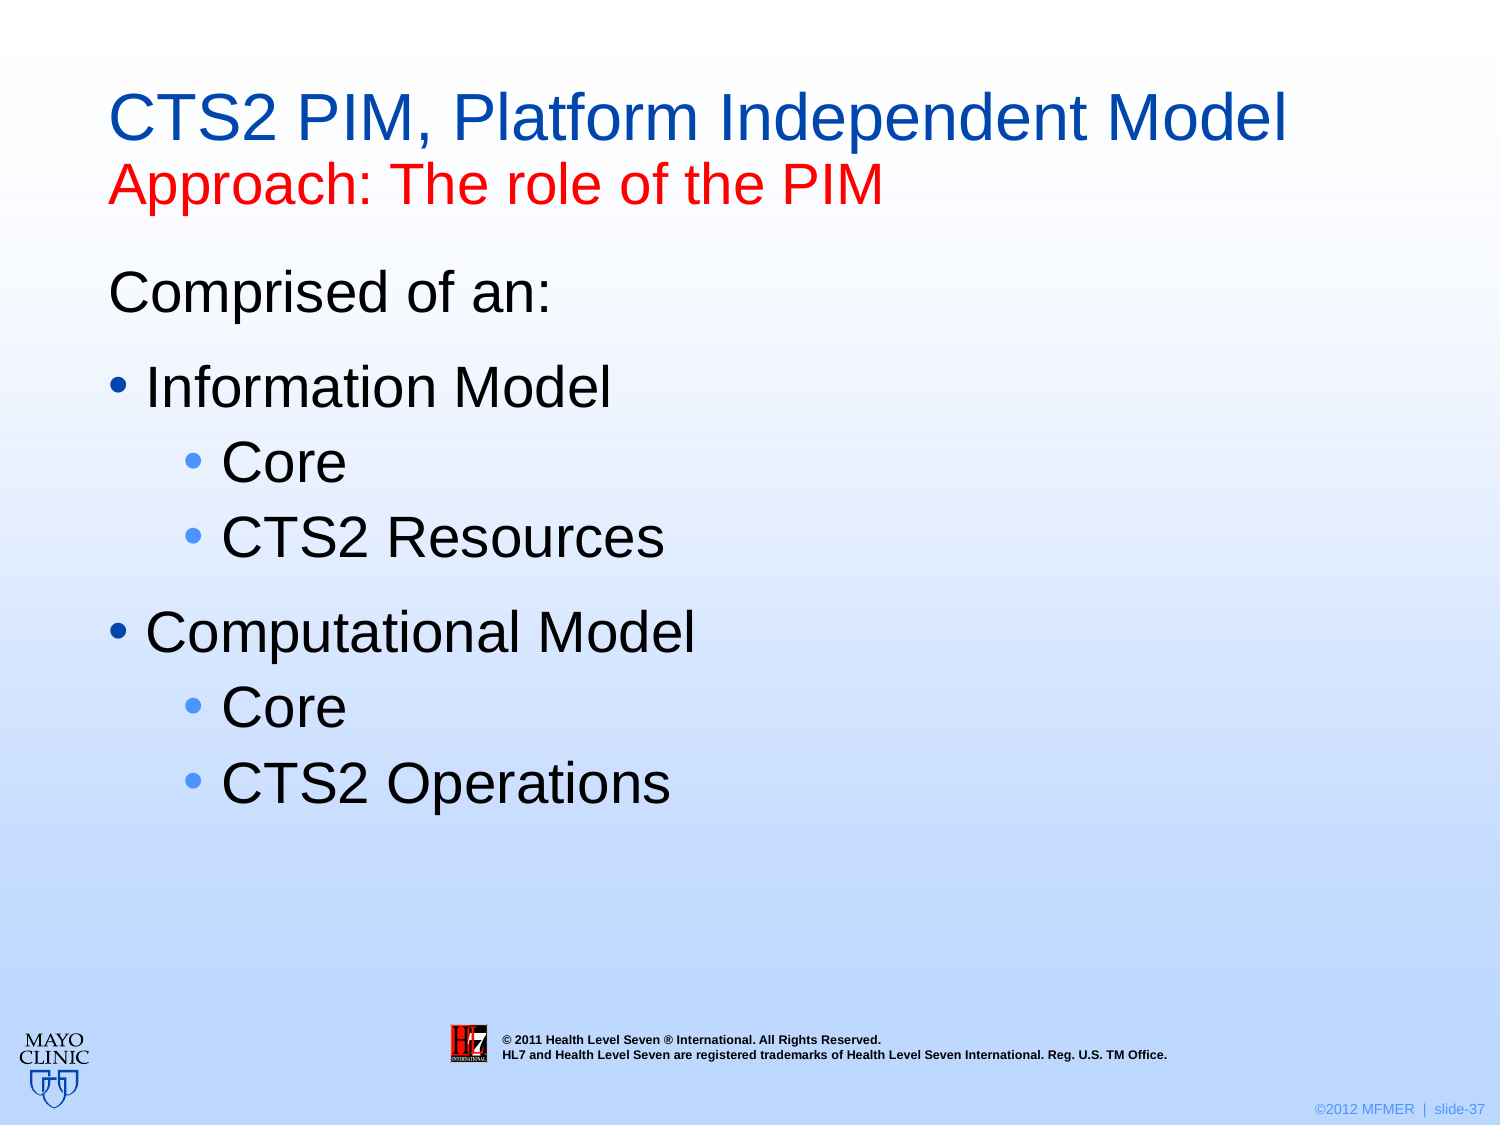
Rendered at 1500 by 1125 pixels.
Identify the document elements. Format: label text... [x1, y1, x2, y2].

title CTS2 PIM, Platform Independent Model Approach: The role of the PIM [108, 0, 1392, 224]
list Comprised of an: Information Model Core CTS2 Resources Computational Model Core CTS2 Operations [108, 224, 1392, 1013]
picture [0, 0, 1500, 1125]
